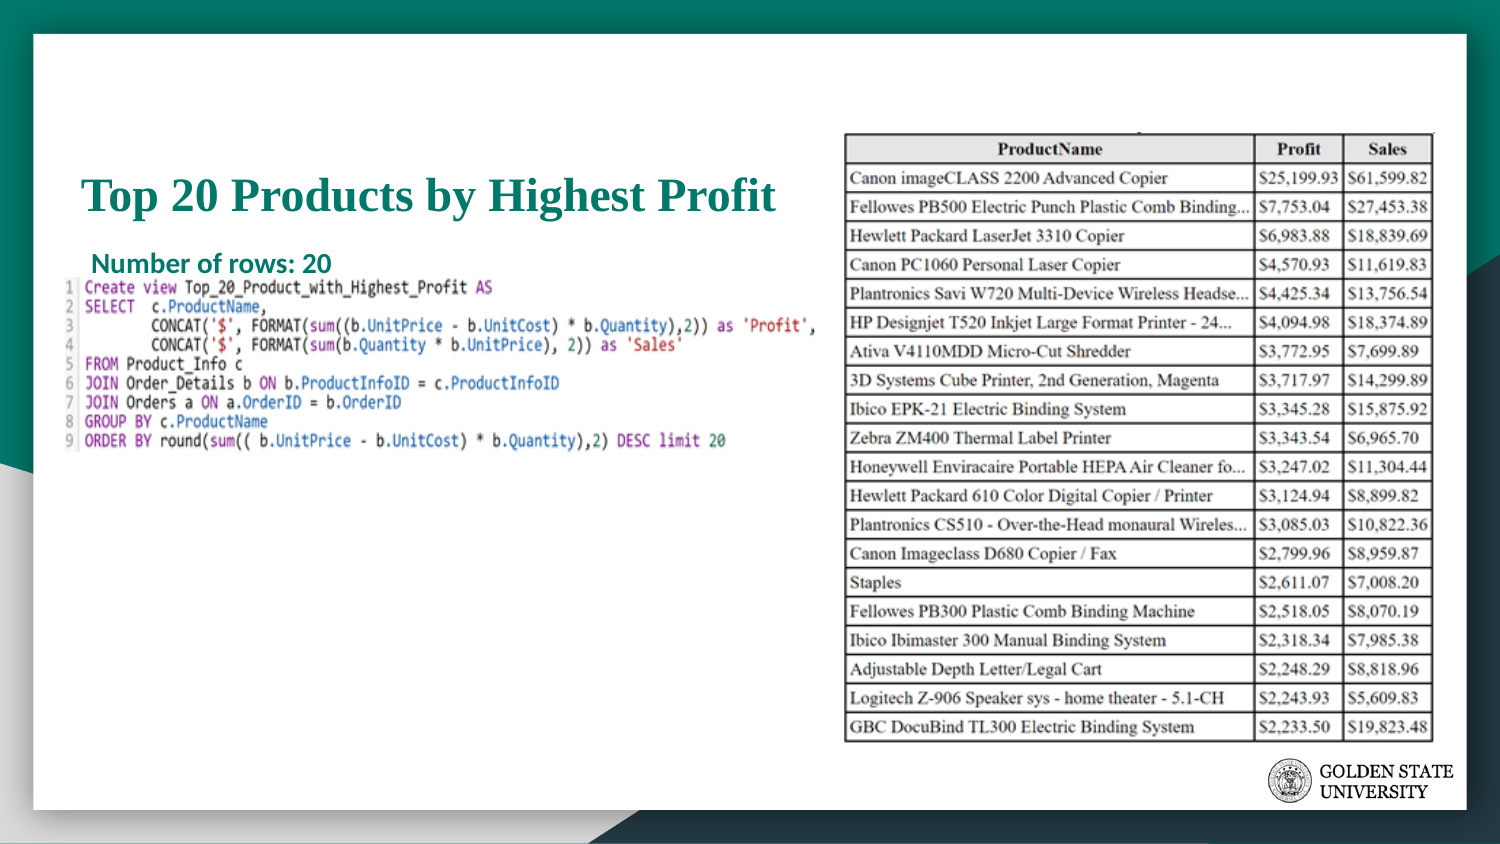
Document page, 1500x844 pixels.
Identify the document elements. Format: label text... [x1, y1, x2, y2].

text_box Number of rows: 20 [75, 194, 382, 276]
title Top 20 Products by Highest Profit [65, 90, 1254, 195]
picture [1265, 753, 1463, 811]
picture [65, 277, 818, 452]
picture [843, 131, 1435, 745]
